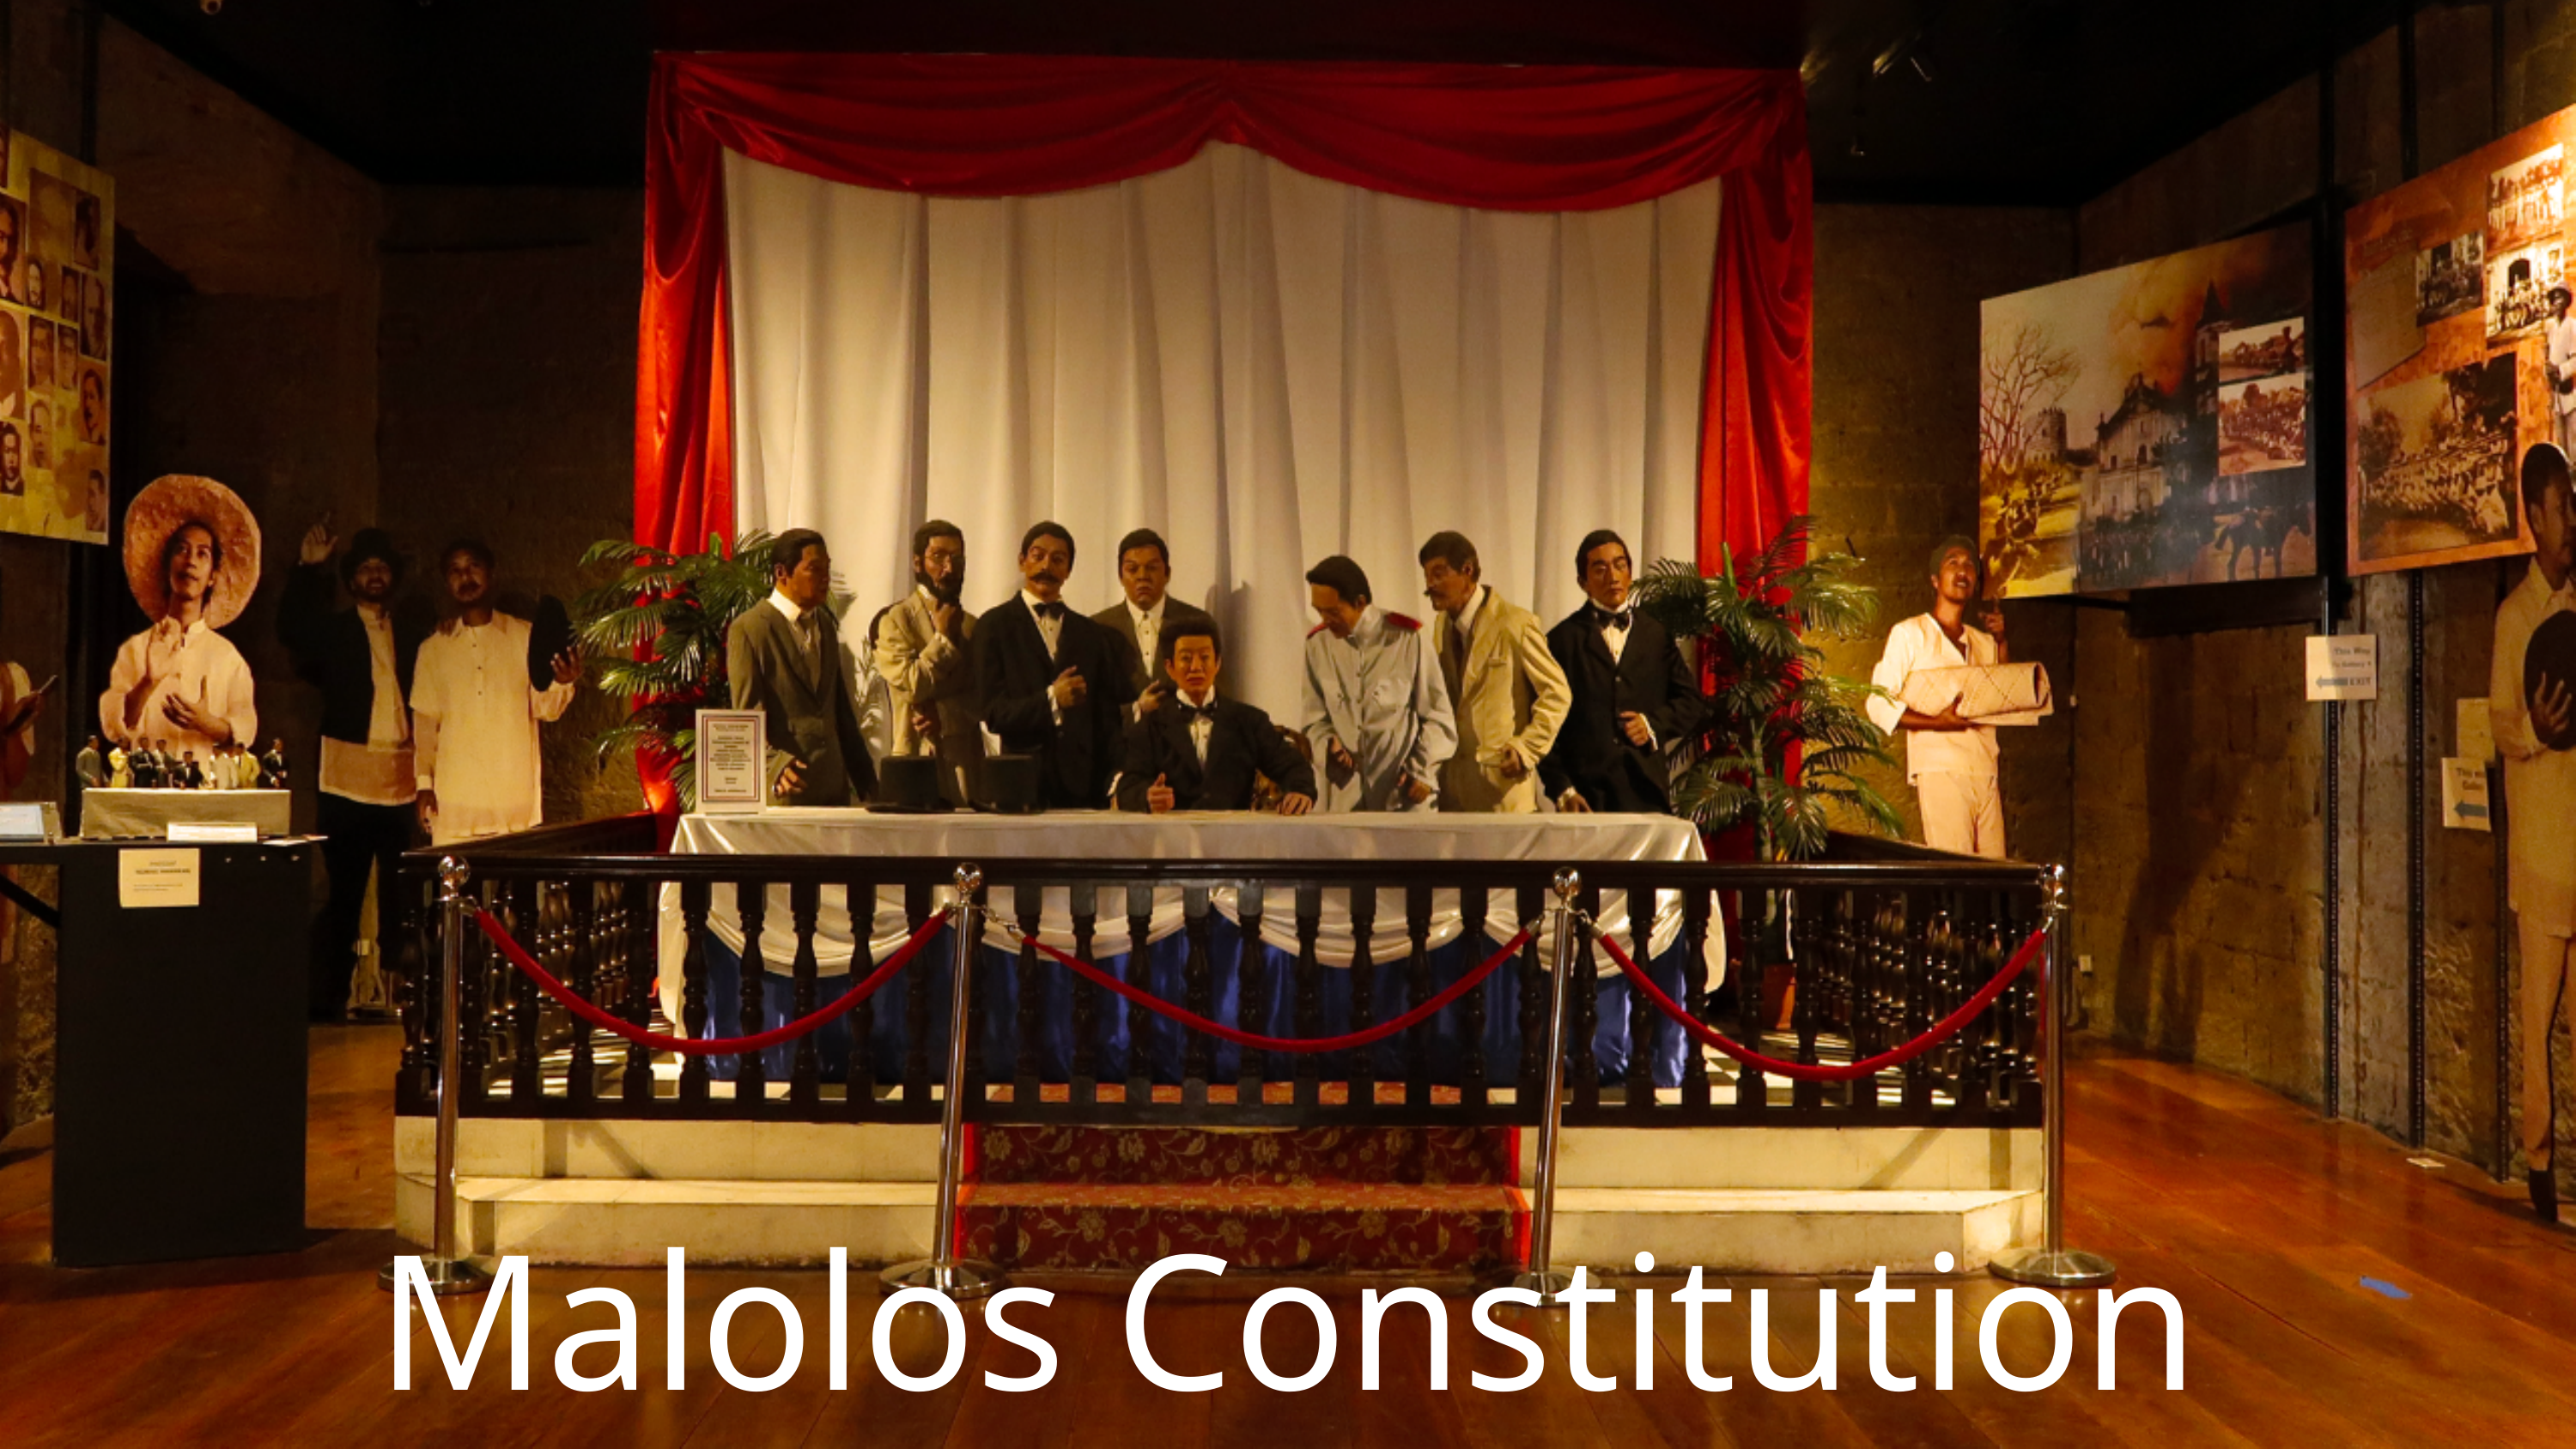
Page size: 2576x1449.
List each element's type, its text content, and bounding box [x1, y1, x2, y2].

text_box Malolos Constitution [324, 1165, 2252, 1428]
text_box [0, 0, 2576, 1449]
